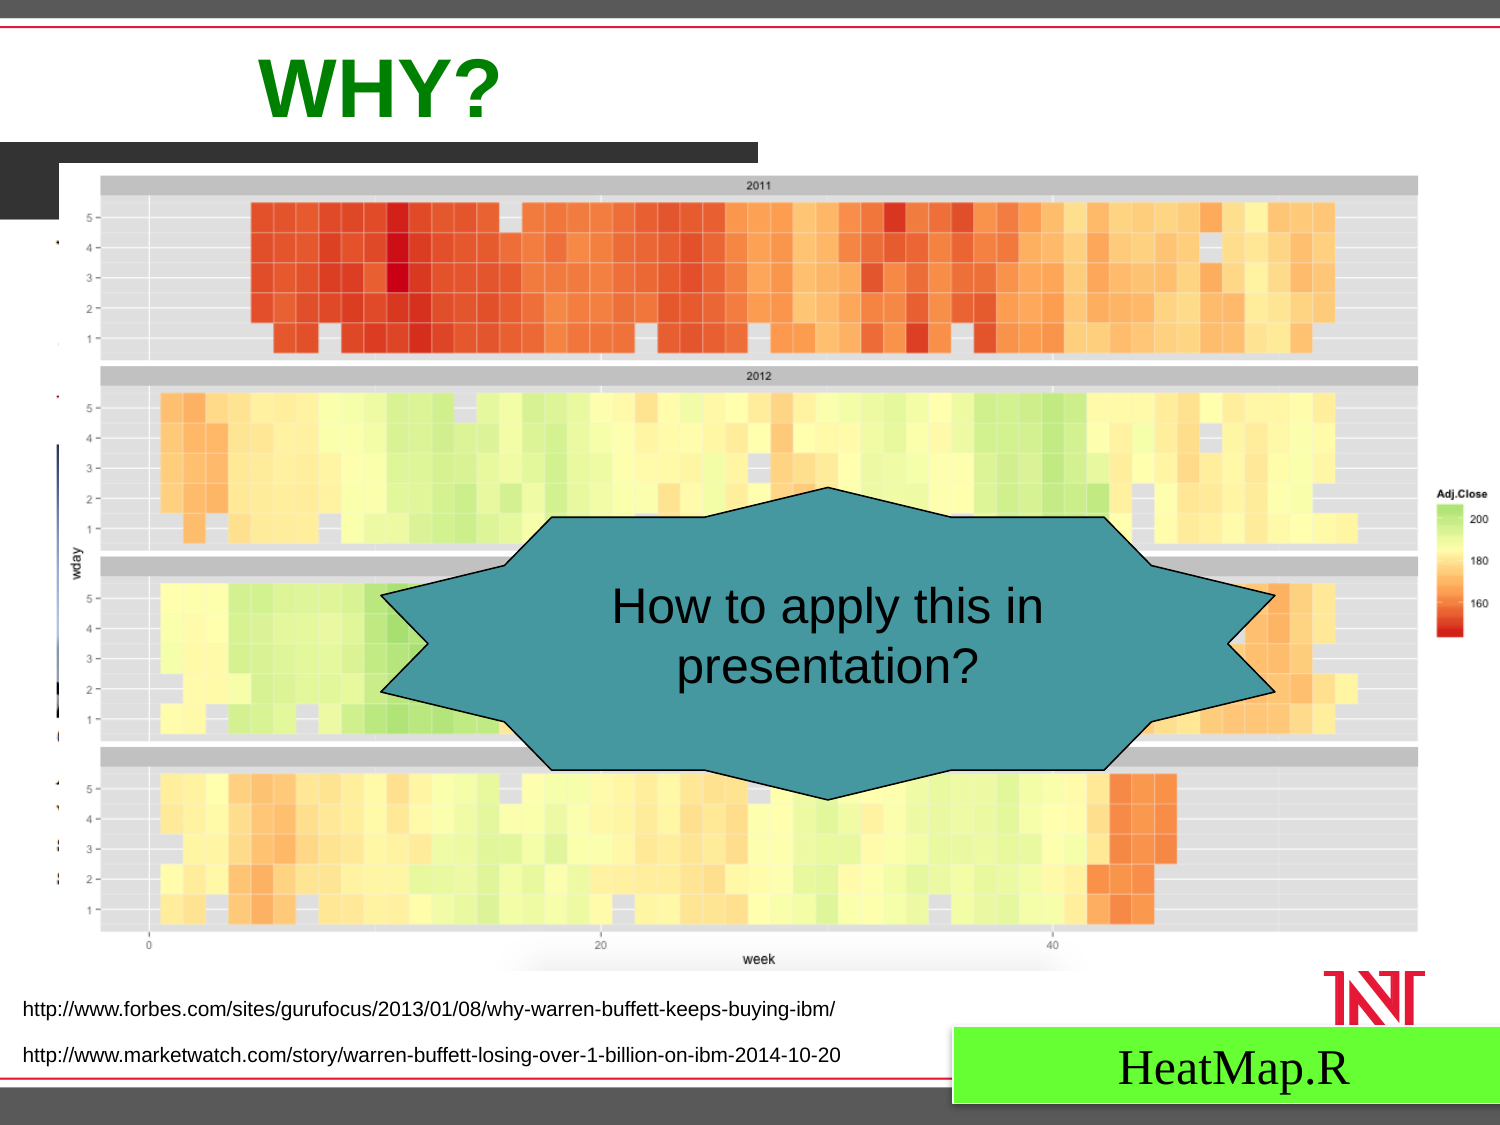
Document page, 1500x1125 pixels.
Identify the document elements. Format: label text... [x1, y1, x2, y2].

text_box WHY? [243, 26, 518, 140]
text_box http://www.marketwatch.com/story/warren-buffett-losing-over-1-billion-on-ibm-2014-10-20 [7, 1034, 947, 1074]
text_box http://www.forbes.com/sites/gurufocus/2013/01/08/why-warren-buffett-keeps-buying-ibm/ [7, 987, 1500, 1028]
picture [0, 0, 1500, 1125]
text_box HeatMap.R [952, 1025, 1500, 1104]
